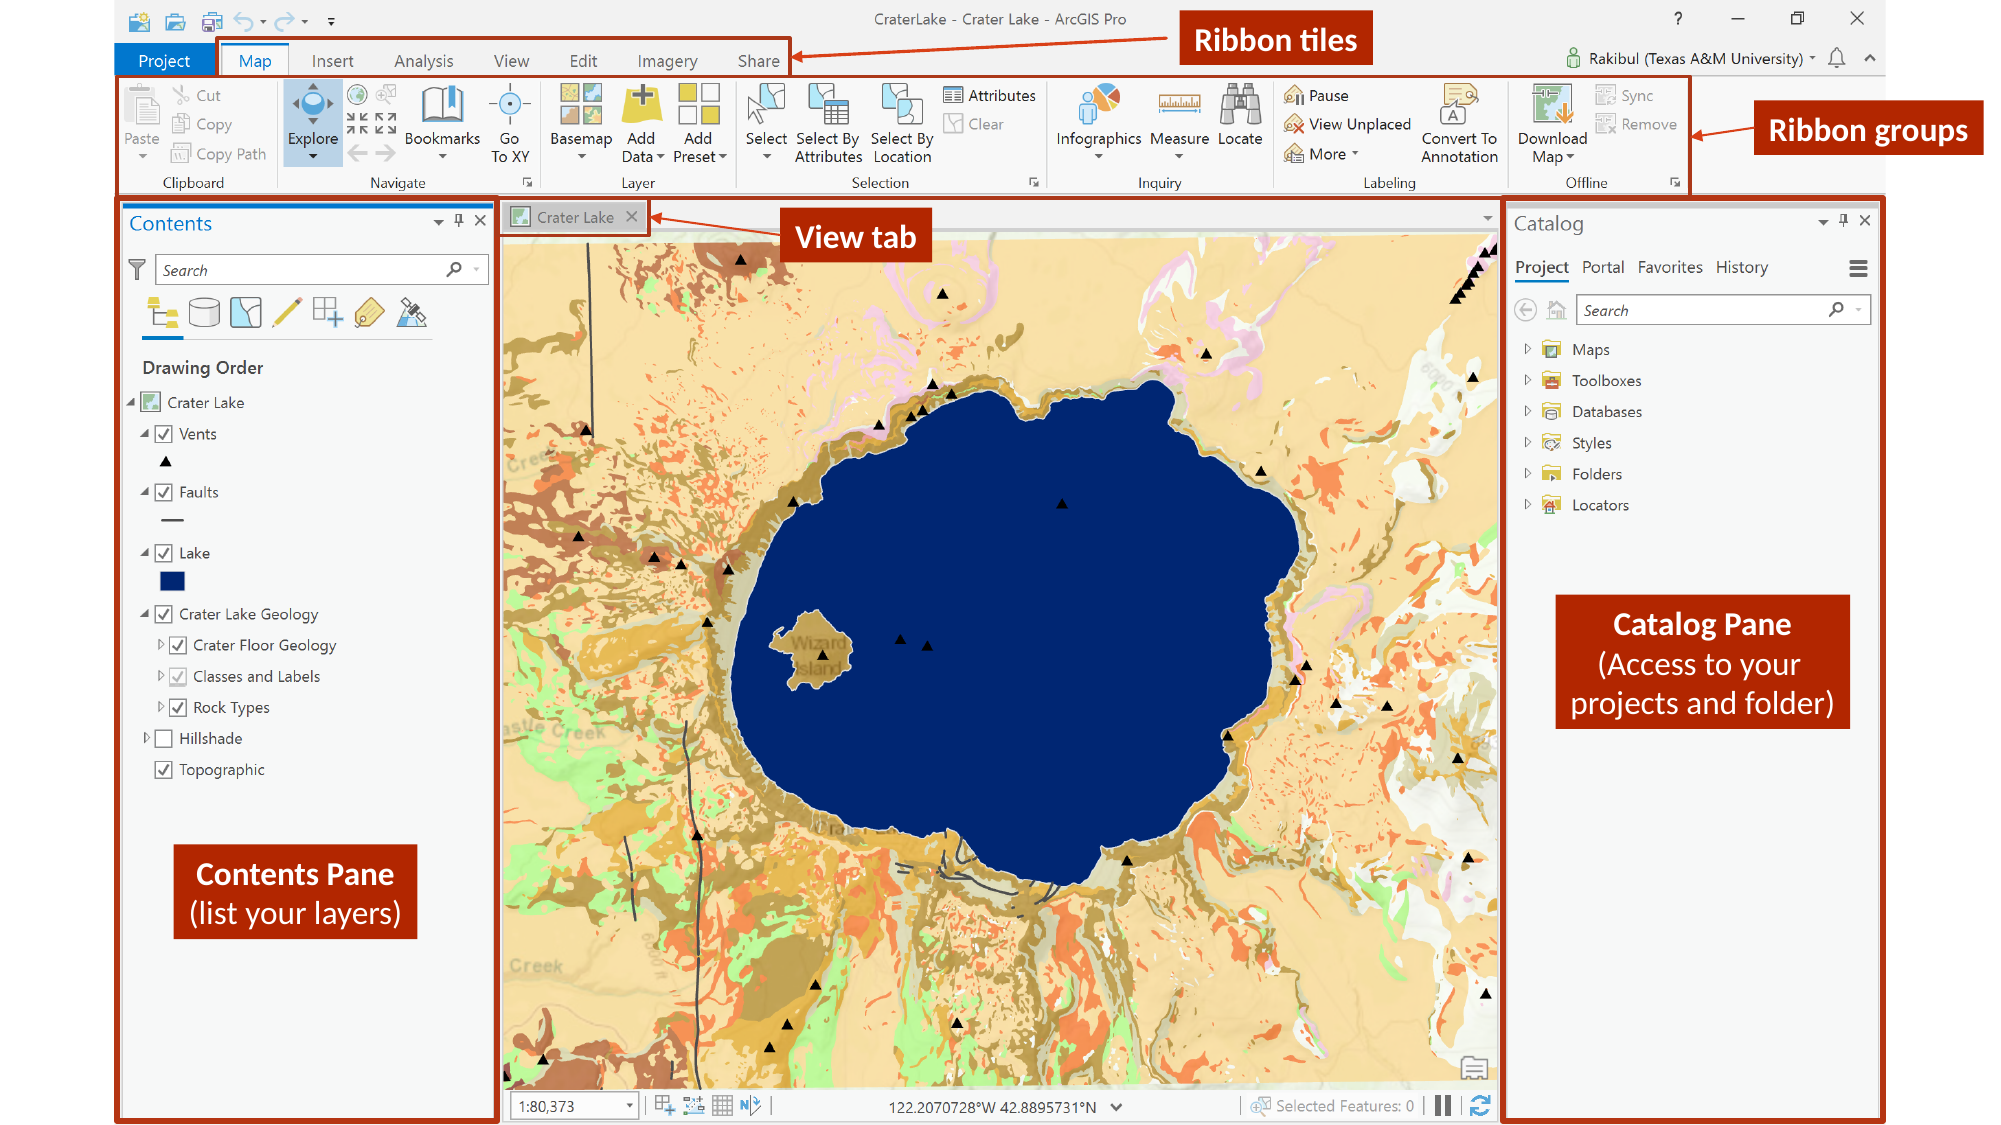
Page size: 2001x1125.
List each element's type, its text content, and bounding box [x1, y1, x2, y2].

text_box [648, 216, 780, 236]
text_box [1689, 127, 1753, 138]
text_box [789, 37, 1167, 58]
picture [113, 0, 1887, 1125]
text_box Ribbon groups [1893, 98, 1986, 157]
